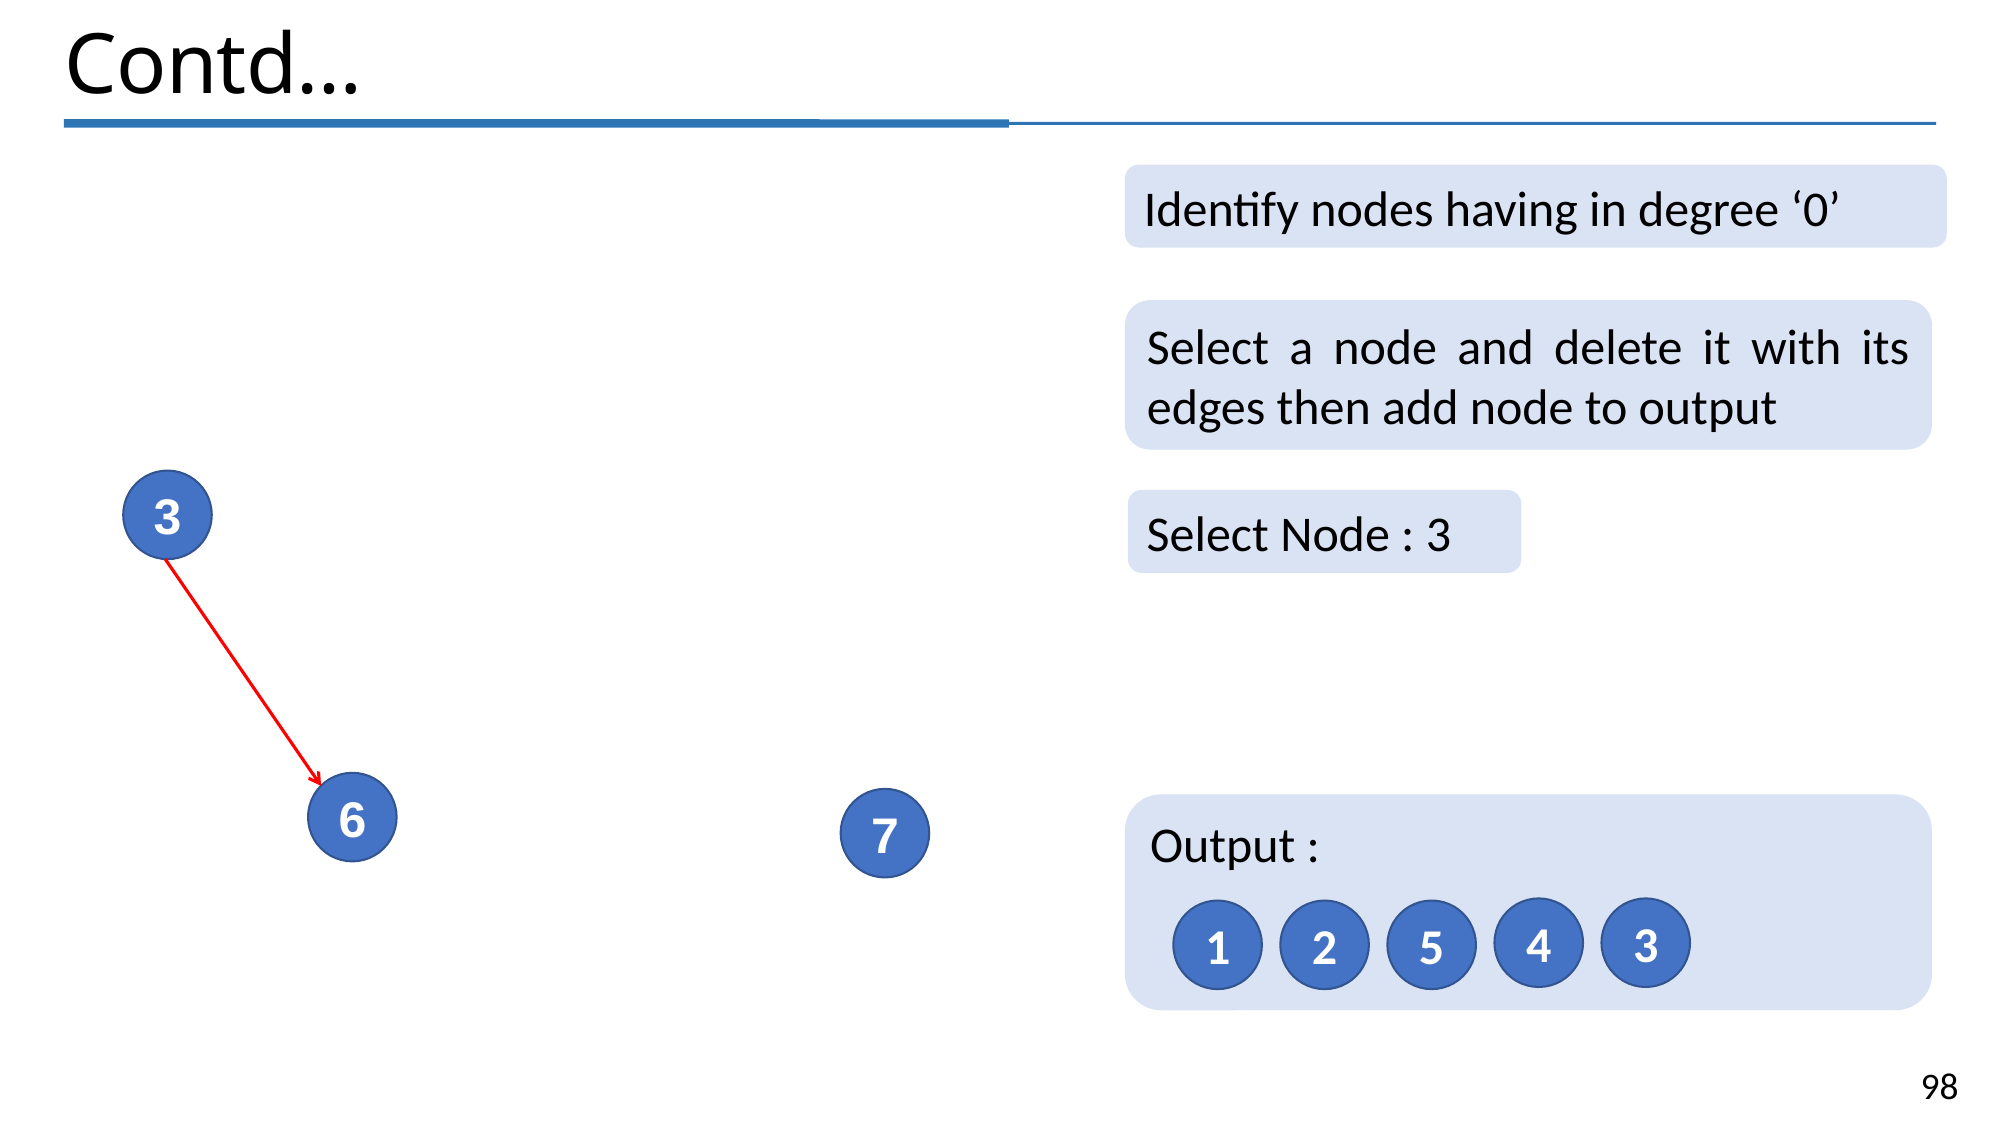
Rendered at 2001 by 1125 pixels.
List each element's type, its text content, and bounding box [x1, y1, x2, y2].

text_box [165, 559, 321, 786]
text_box 2 [1279, 899, 1370, 991]
text_box 3 [122, 469, 213, 560]
text_box Identify nodes having in degree ‘0’ [1124, 164, 1947, 248]
text_box 7 [839, 787, 931, 879]
text_box 1 [1172, 899, 1263, 991]
text_box 6 [306, 771, 398, 863]
text_box 5 [1386, 899, 1478, 991]
text_box Output : [1124, 794, 1932, 1011]
text_box Select Node : 3 [1127, 489, 1522, 573]
text_box 4 [1493, 897, 1585, 989]
text_box 3 [1600, 897, 1692, 989]
text_box Contd… [50, 18, 1934, 122]
text_box [53, 131, 1938, 1008]
text_box 98 [1885, 1054, 1974, 1115]
text_box Select a node and delete it with its edges then add node to output [1124, 300, 1932, 450]
